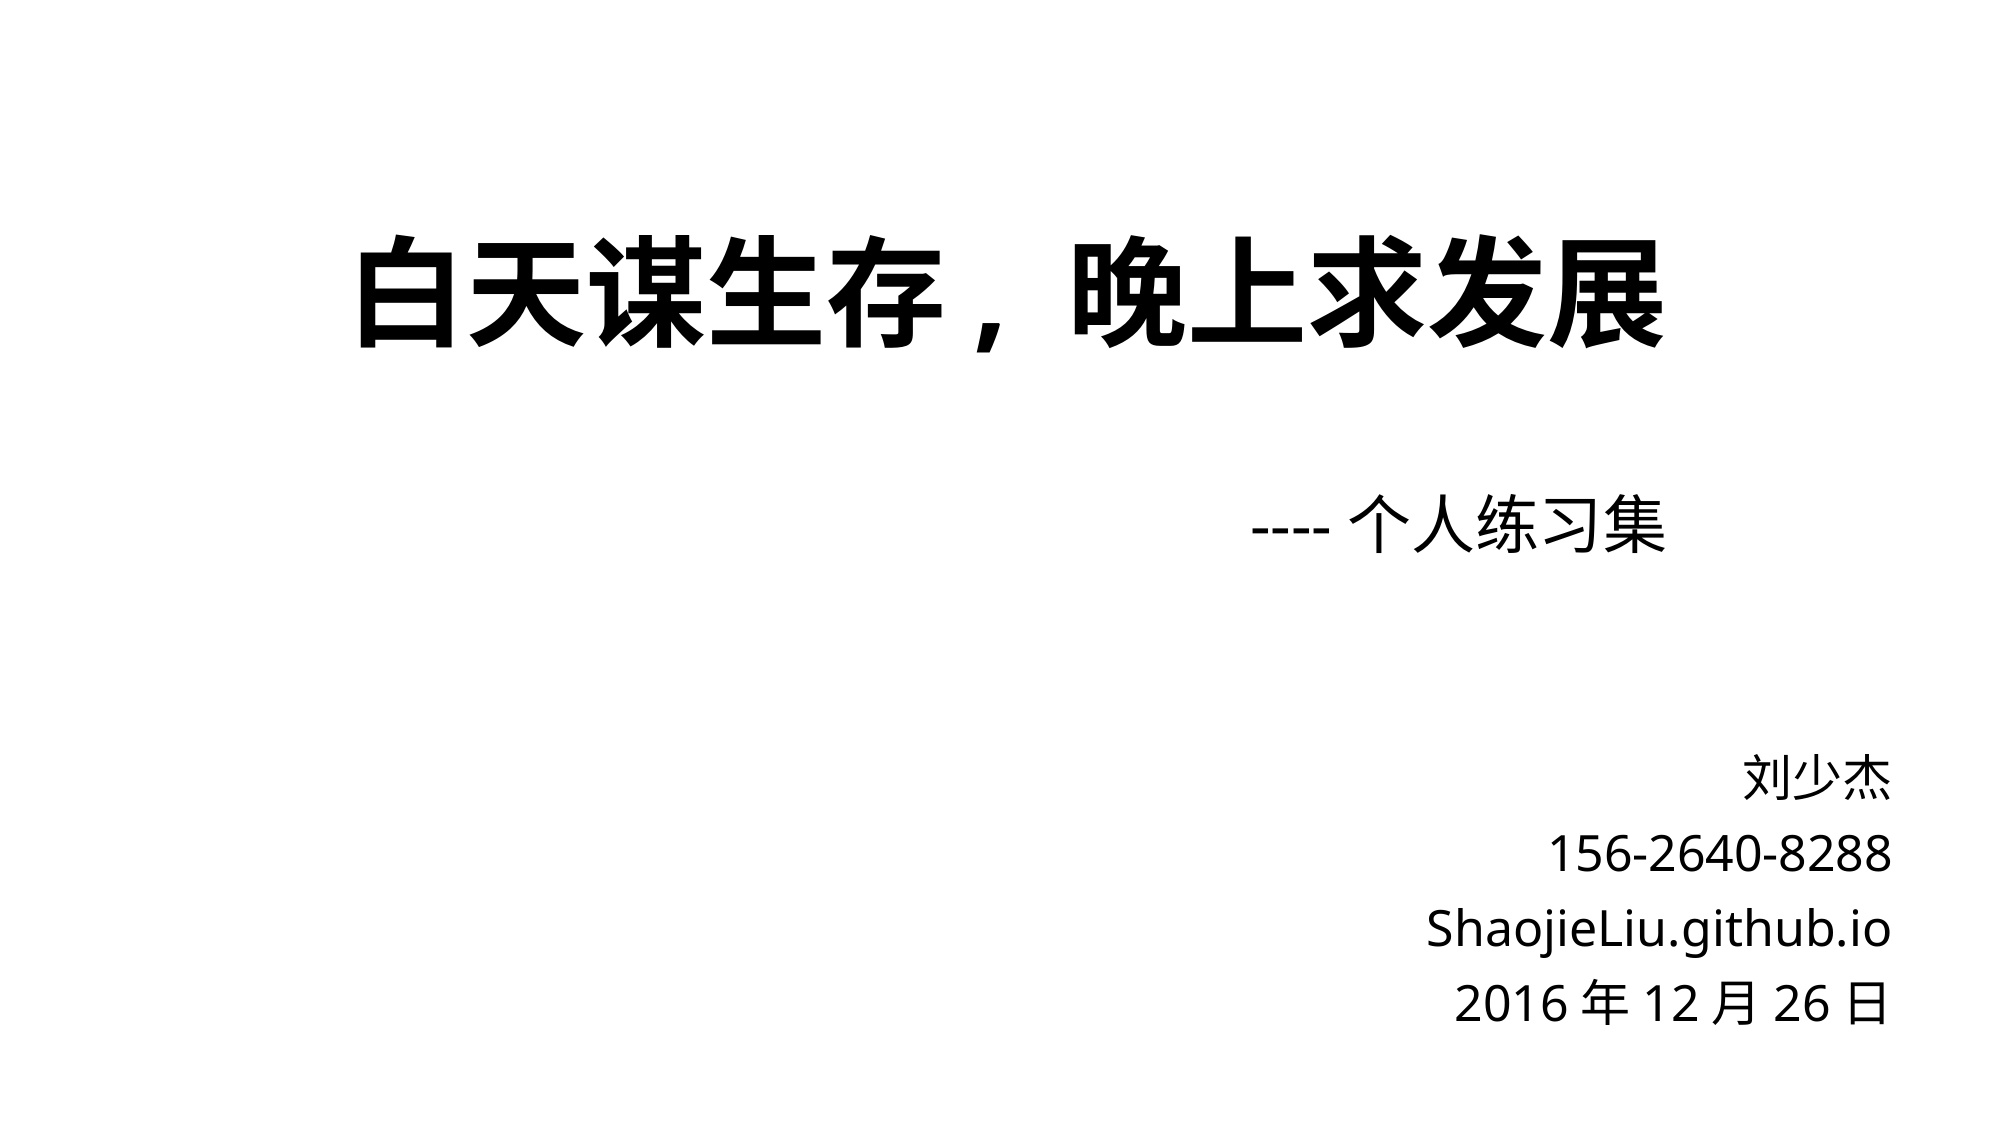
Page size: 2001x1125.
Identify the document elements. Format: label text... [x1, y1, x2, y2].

title 白天谋生存, 晚上求发展 ----个人练习集 [314, 114, 1682, 570]
subtitle 刘少杰 156-2640-8288 ShaojieLiu.github.io 2016年12月26日 [1345, 746, 1908, 1093]
